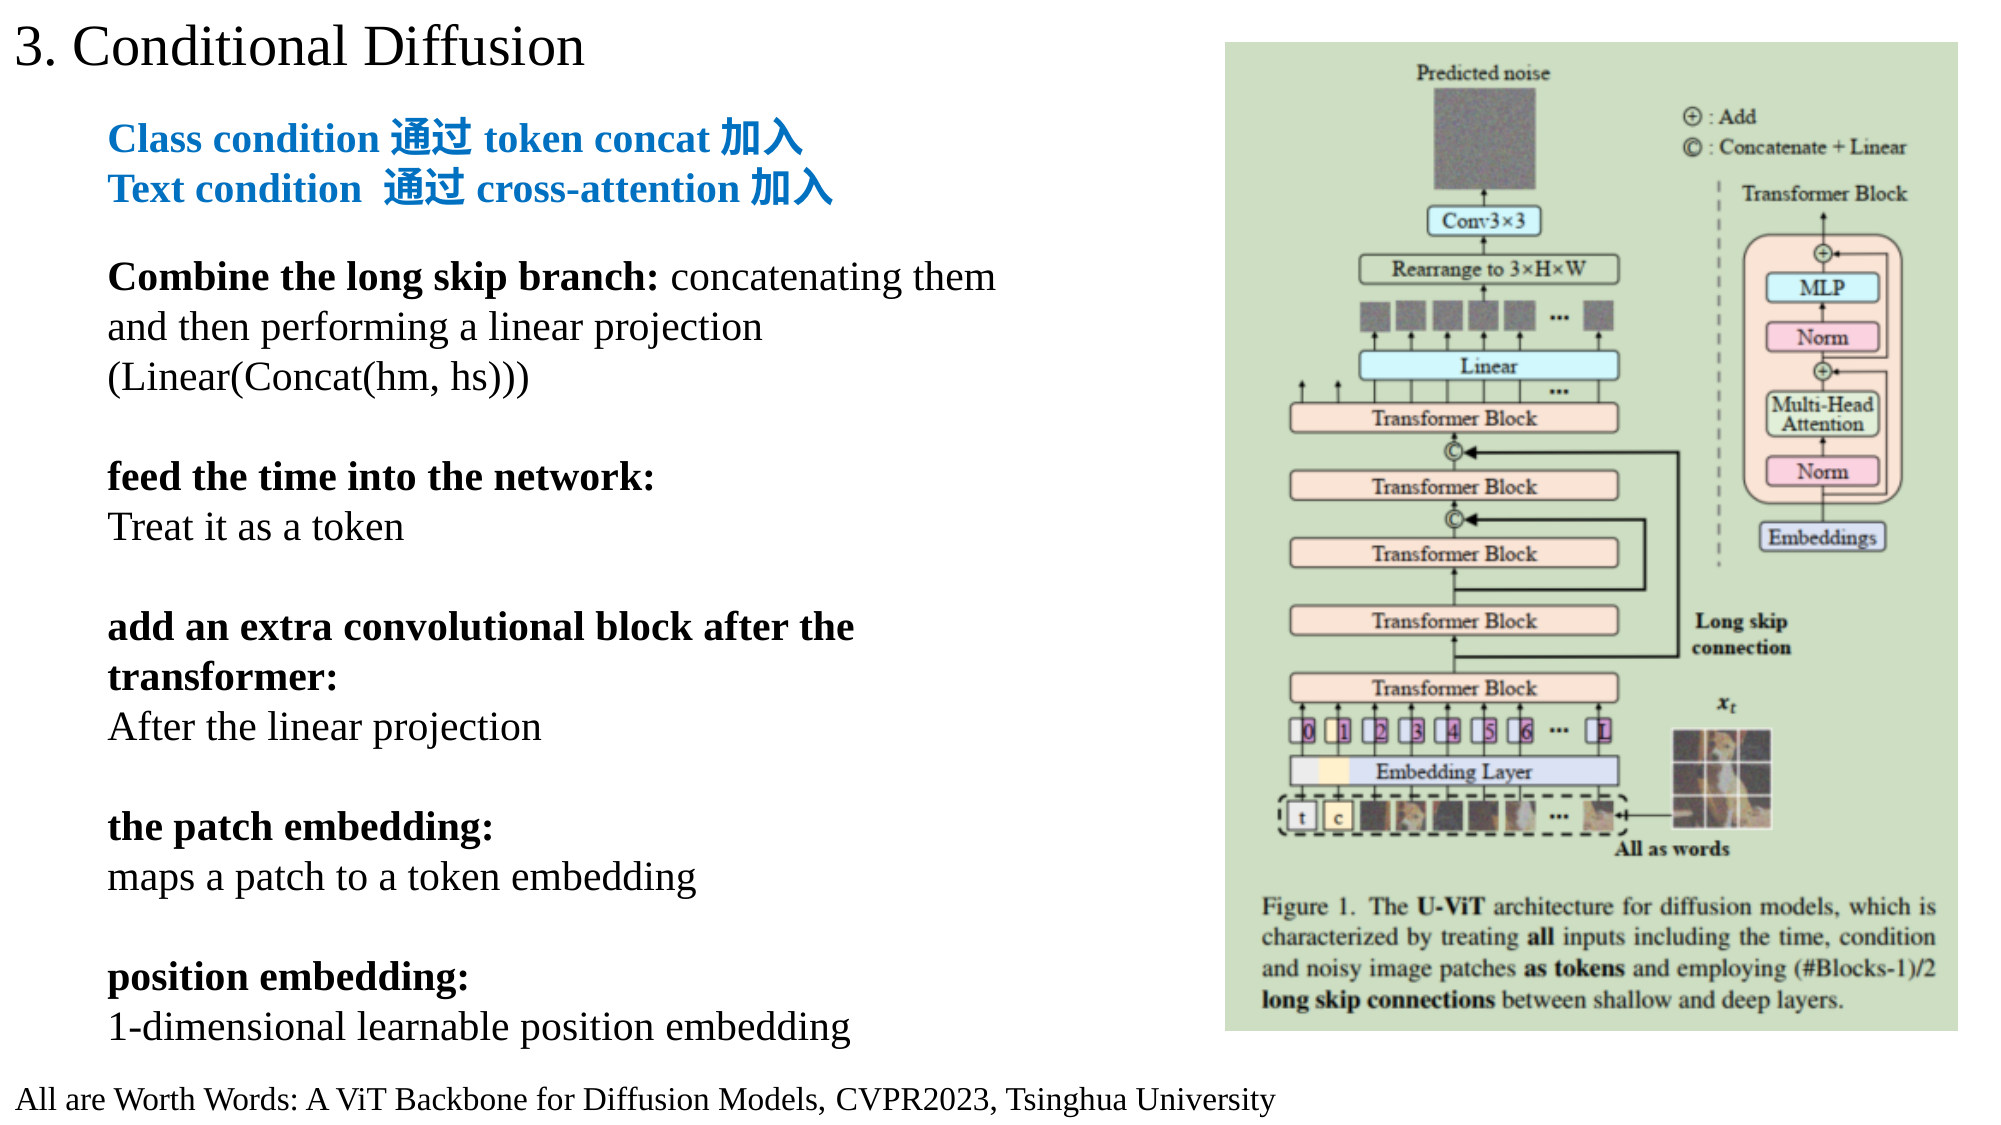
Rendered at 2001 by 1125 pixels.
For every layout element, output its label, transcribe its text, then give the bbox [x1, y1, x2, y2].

picture [1225, 42, 1958, 1031]
text_box All are Worth Words: A ViT Backbone for Diffusion Models, CVPR2023, Tsinghua University [0, 1069, 1871, 1125]
text_box 3. Conditional Diffusion [0, 0, 1285, 85]
text_box Combine the long skip branch: concatenating them and then performing a linear projection (Linear(Concat(hm, hs))) feed the time into the network: Treat it as a token add an extra convolutional block after the transformer: After the linear projection the patch embedding: maps a patch to a token embedding position embedding: 1-dimensional learnable position embedding [92, 241, 1057, 1069]
text_box Class condition通过token concat加入 Text condition 通过cross-attention加入 [92, 103, 1225, 219]
